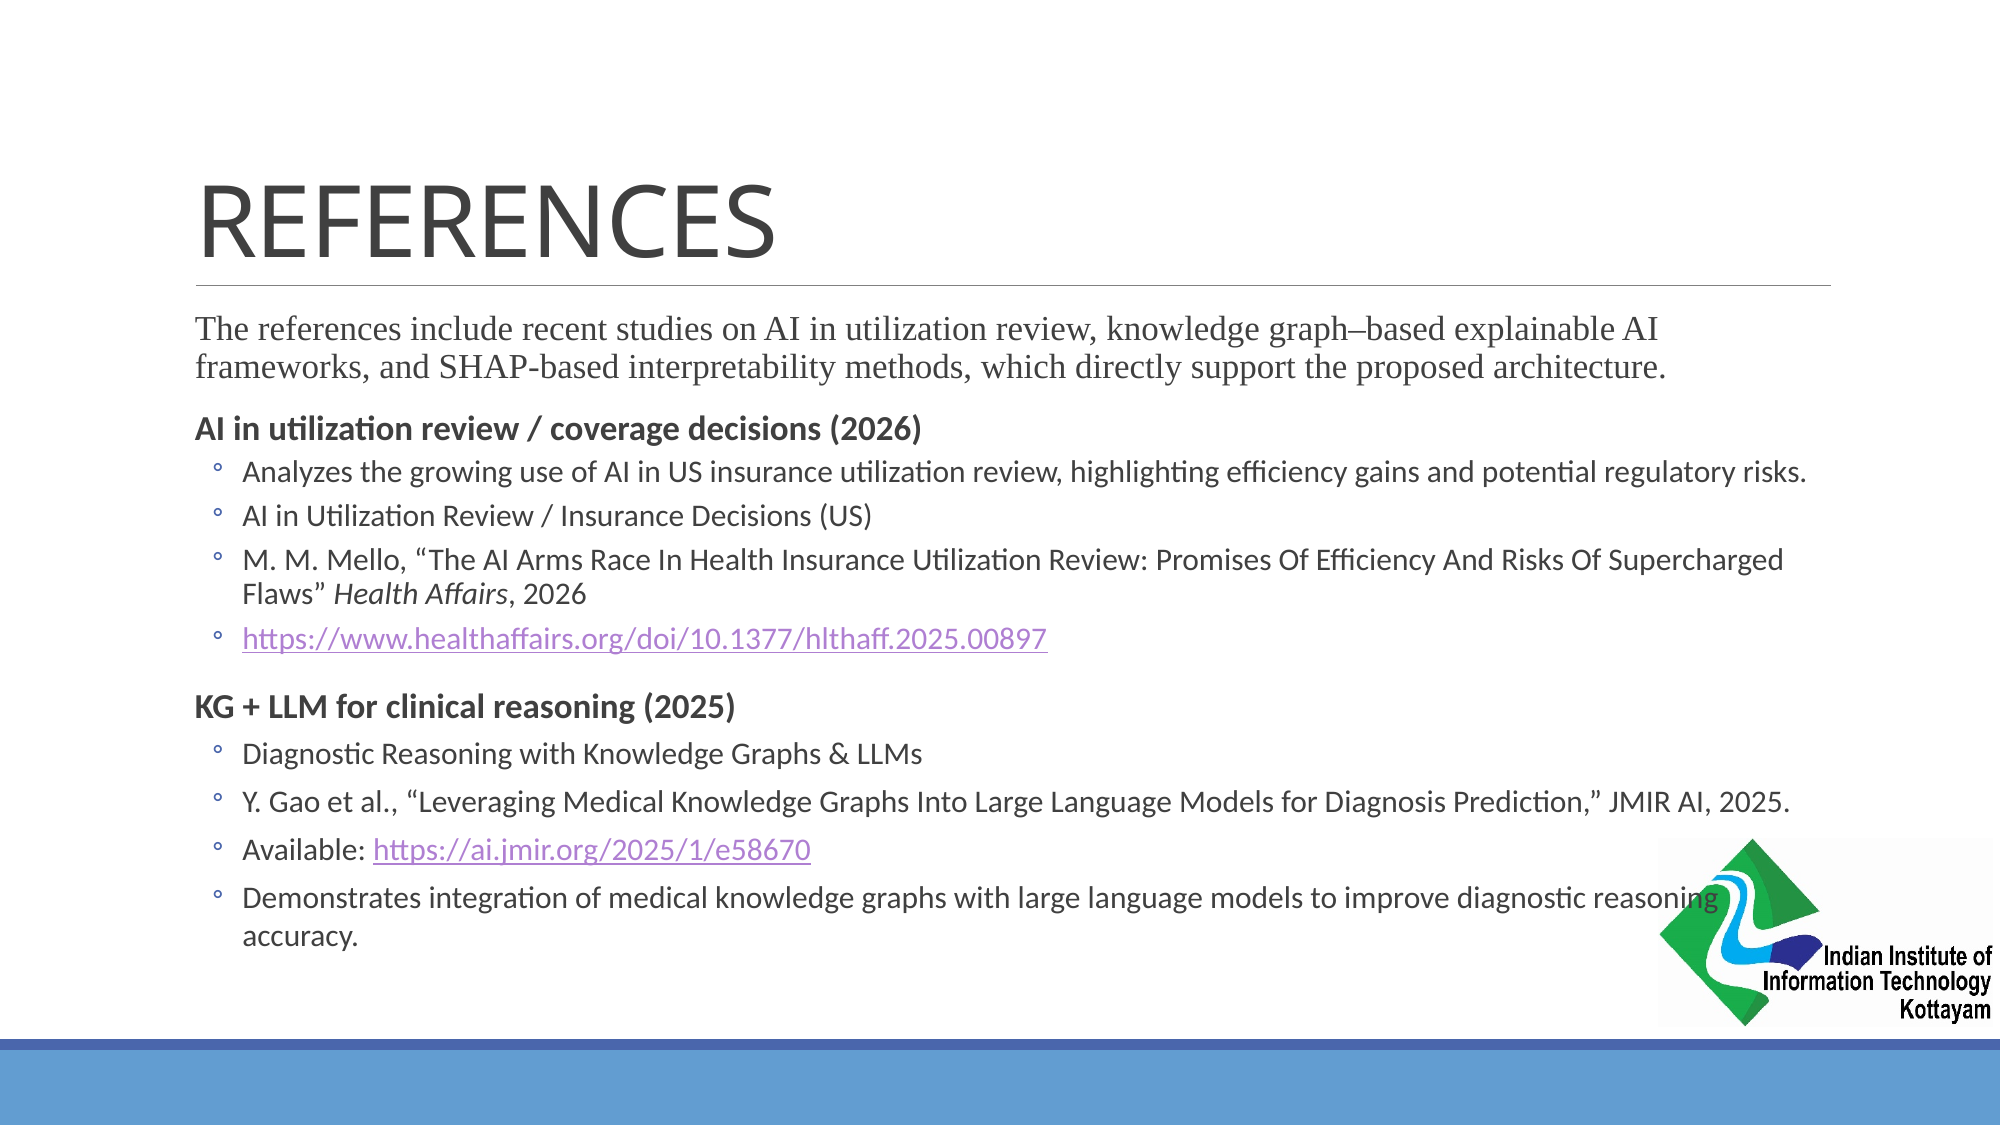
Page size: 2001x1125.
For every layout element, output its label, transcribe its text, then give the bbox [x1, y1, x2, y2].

list The references include recent studies on AI in utilization review, knowledge graph–based explainable AI frameworks, and SHAP-based interpretability methods, which directly support the proposed architecture. AI in utilization review / coverage decisions (2026) Analyzes the growing use of AI in US insurance utilization review, highlighting efficiency gains and potential regulatory risks. AI in Utilization Review / Insurance Decisions (US) M. M. Mello, “The AI Arms Race In Health Insurance Utilization Review: Promises Of Efficiency And Risks Of Supercharged Flaws” Health Affairs, 2026 https://www.healthaffairs.org/doi/10.1377/hlthaff.2025.00897 KG + LLM for clinical reasoning (2025) Diagnostic Reasoning with Knowledge Graphs & LLMs Y. Gao et al., “Leveraging Medical Knowledge Graphs Into Large Language Models for Diagnosis Prediction,” JMIR AI, 2025. Available: https://ai.jmir.org/2025/1/e58670 Demonstrates integration of medical knowledge graphs with large language models to improve diagnostic reasoning accuracy. [180, 302, 1830, 963]
picture [1658, 838, 1993, 1027]
title REFERENCES [180, 47, 1830, 285]
